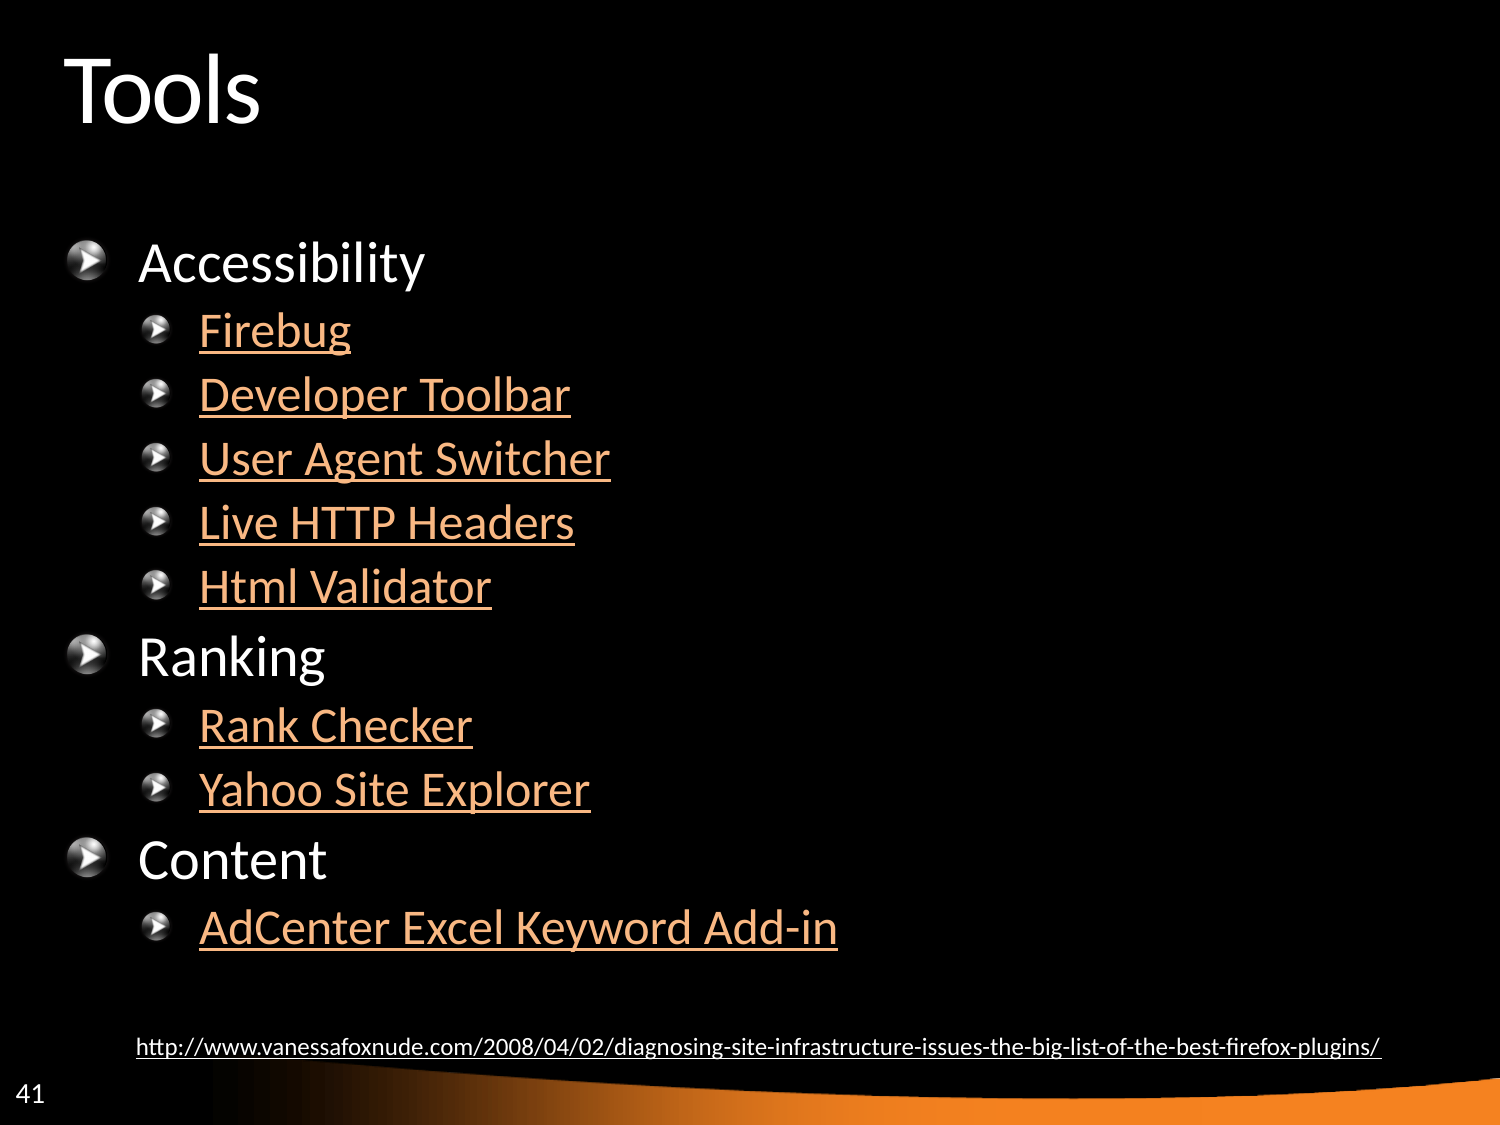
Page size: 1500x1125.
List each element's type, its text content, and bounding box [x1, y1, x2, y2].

title Tools [63, 37, 1438, 147]
picture [0, 0, 1500, 1125]
list Accessibility Firebug Developer Toolbar User Agent Switcher Live HTTP Headers Html Validator Ranking Rank Checker Yahoo Site Explorer Content AdCenter Excel Keyword Add-in [62, 231, 1438, 1007]
text_box http://www.vanessafoxnude.com/2008/04/02/diagnosing-site-infrastructure-issues-the-big-list-of-the-best-firefox-plugins/ [73, 1023, 1452, 1069]
